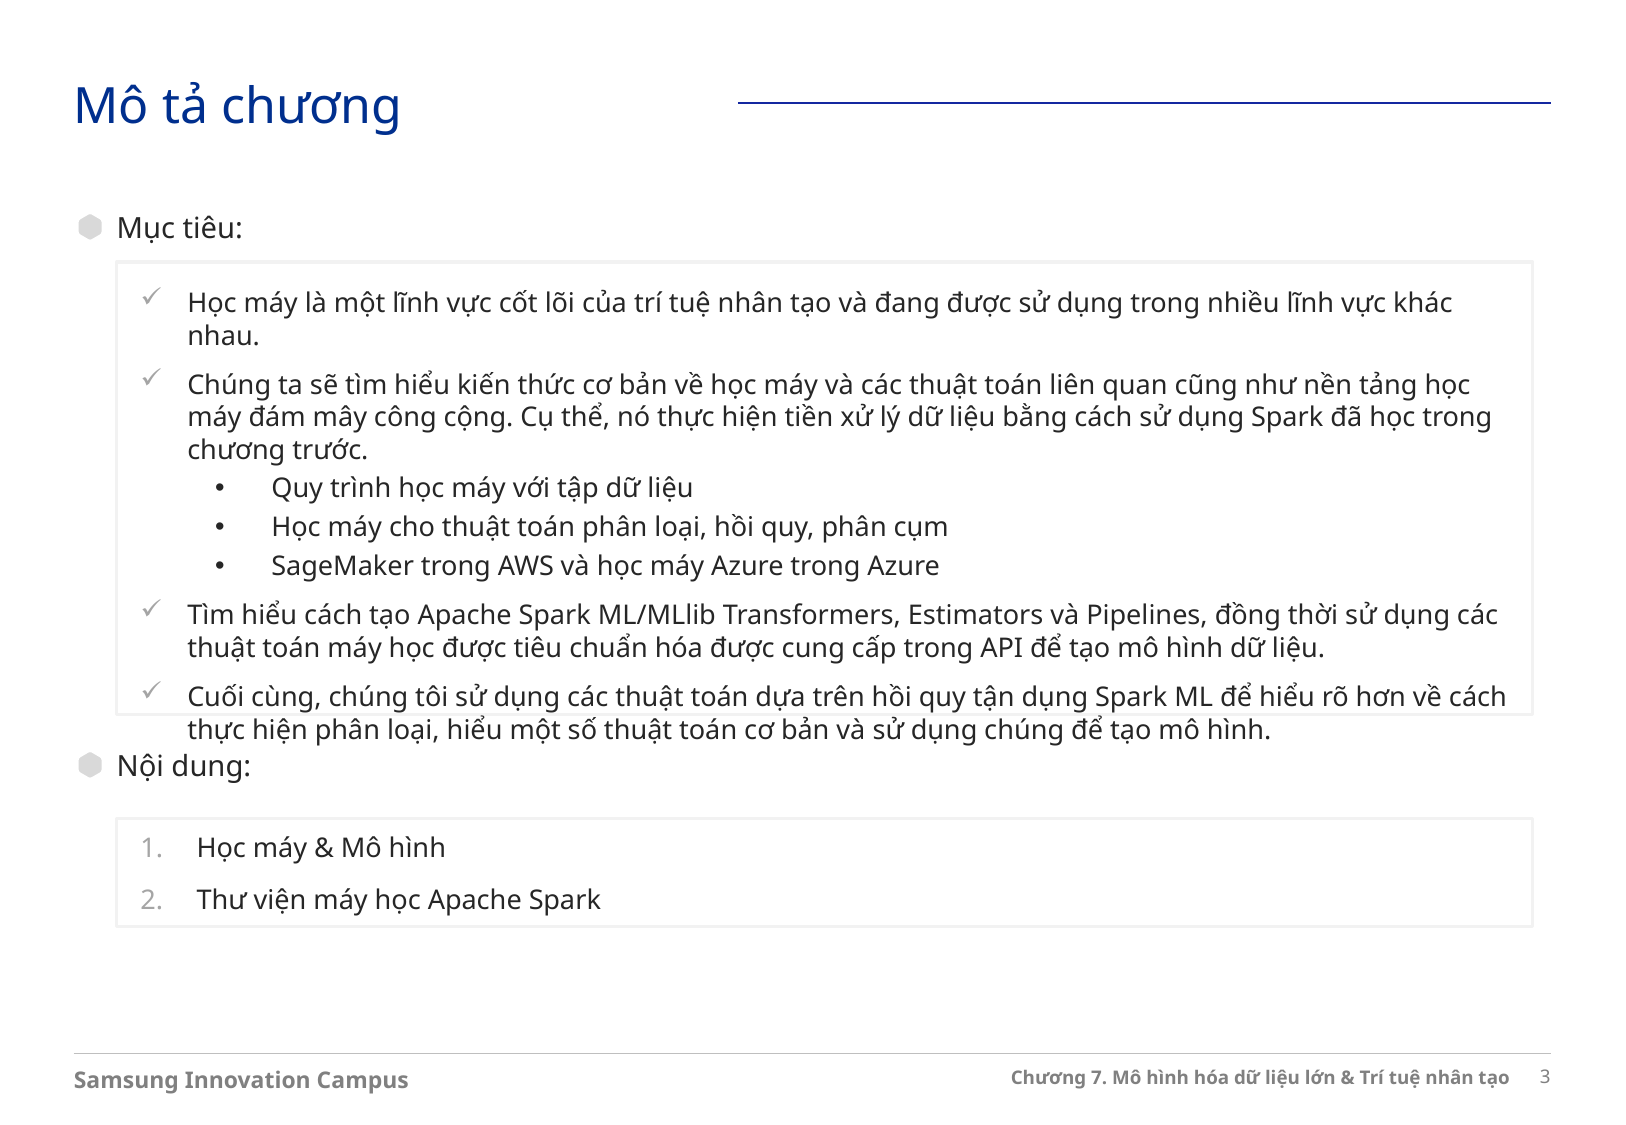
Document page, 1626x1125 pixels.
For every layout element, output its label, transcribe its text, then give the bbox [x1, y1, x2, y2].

list Học máy là một lĩnh vực cốt lõi của trí tuệ nhân tạo và đang được sử dụng trong nhiều lĩnh vực khác nhau. Chúng ta sẽ tìm hiểu kiến thức cơ bản về học máy và các thuật toán liên quan cũng như nền tảng học máy đám mây công cộng. Cụ thể, nó thực hiện tiền xử lý dữ liệu bằng cách sử dụng Spark đã học trong chương trước. Quy trình học máy với tập dữ liệu Học máy cho thuật toán phân loại, hồi quy, phân cụm SageMaker trong AWS và học máy Azure trong Azure Tìm hiểu cách tạo Apache Spark ML/MLlib Transformers, Estimators và Pipelines, đồng thời sử dụng các thuật toán máy học được tiêu chuẩn hóa được cung cấp trong API để tạo mô hình dữ liệu. Cuối cùng, chúng tôi sử dụng các thuật toán dựa trên hồi quy tận dụng Spark ML để hiểu rõ hơn về cách thực hiện phân loại, hiểu một số thuật toán cơ bản và sử dụng chúng để tạo mô hình. [115, 260, 1534, 716]
list Học máy & Mô hình Thư viện máy học Apache Spark [115, 817, 1534, 928]
